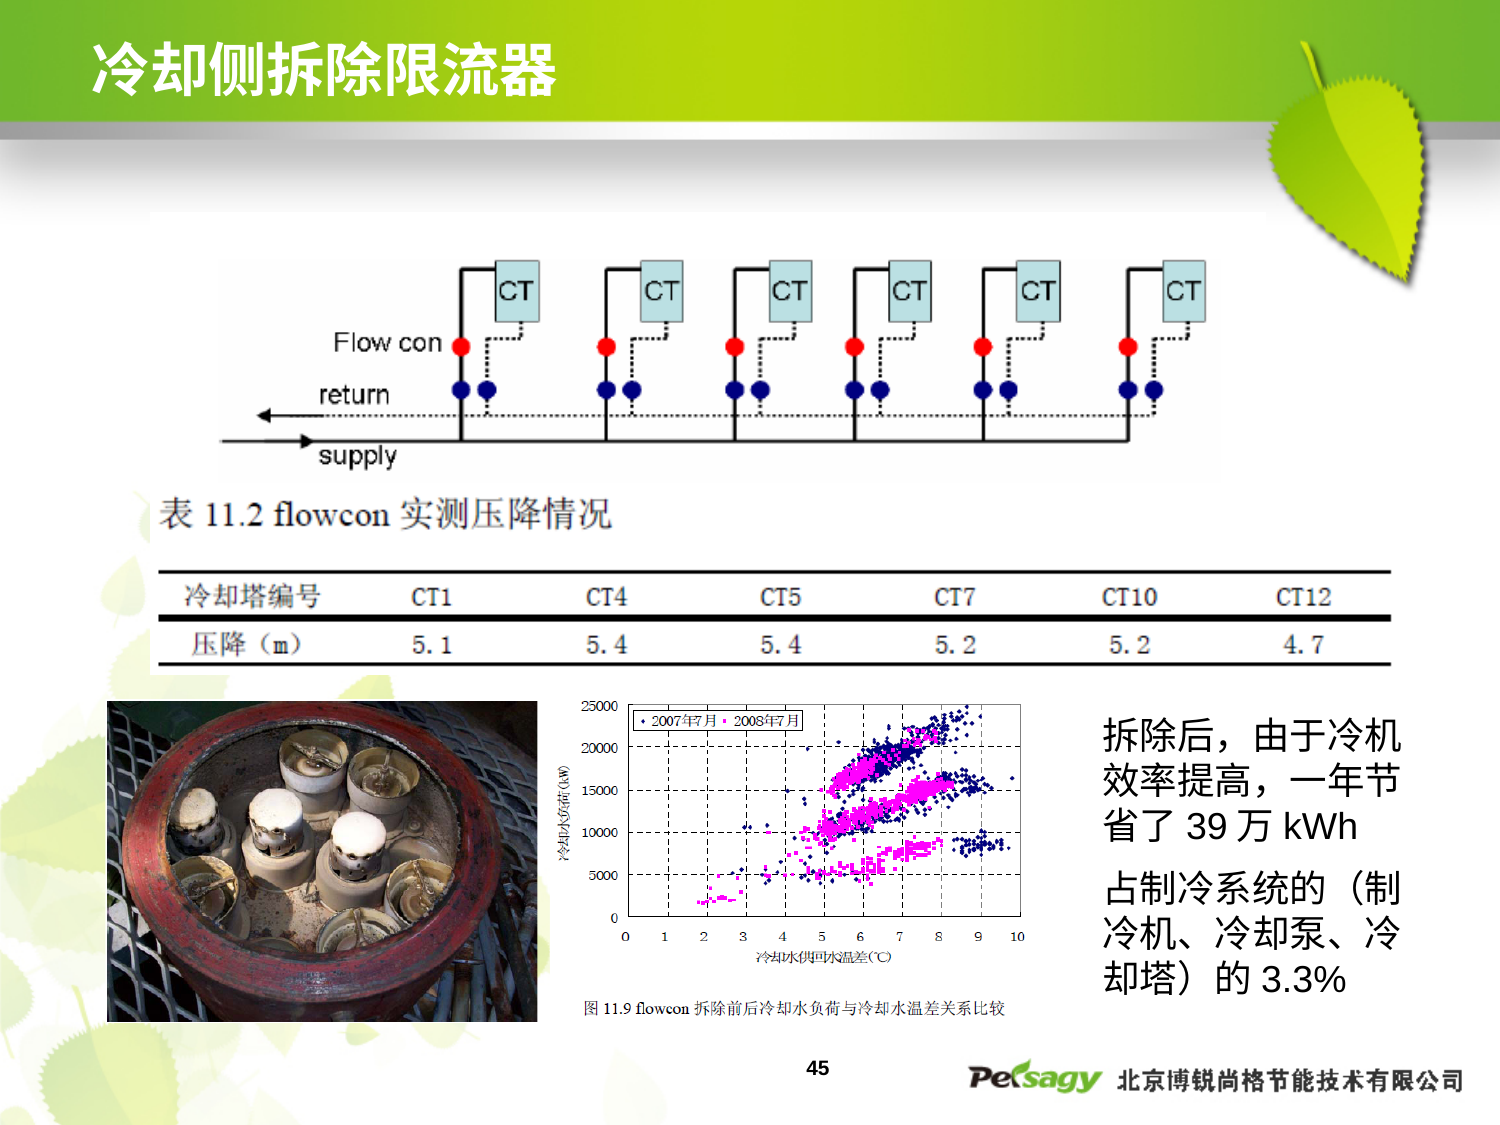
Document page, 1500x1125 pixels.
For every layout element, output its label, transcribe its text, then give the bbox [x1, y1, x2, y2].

title 冷却侧拆除限流器 [76, 19, 1424, 117]
text_box 拆除后，由于冷机效率提高，一年节省了39万kWh 占制冷系统的（制冷机、冷却泵、冷却塔）的3.3% [1087, 704, 1450, 1008]
slide_number 45 [608, 1046, 845, 1095]
picture [0, 0, 1500, 1125]
